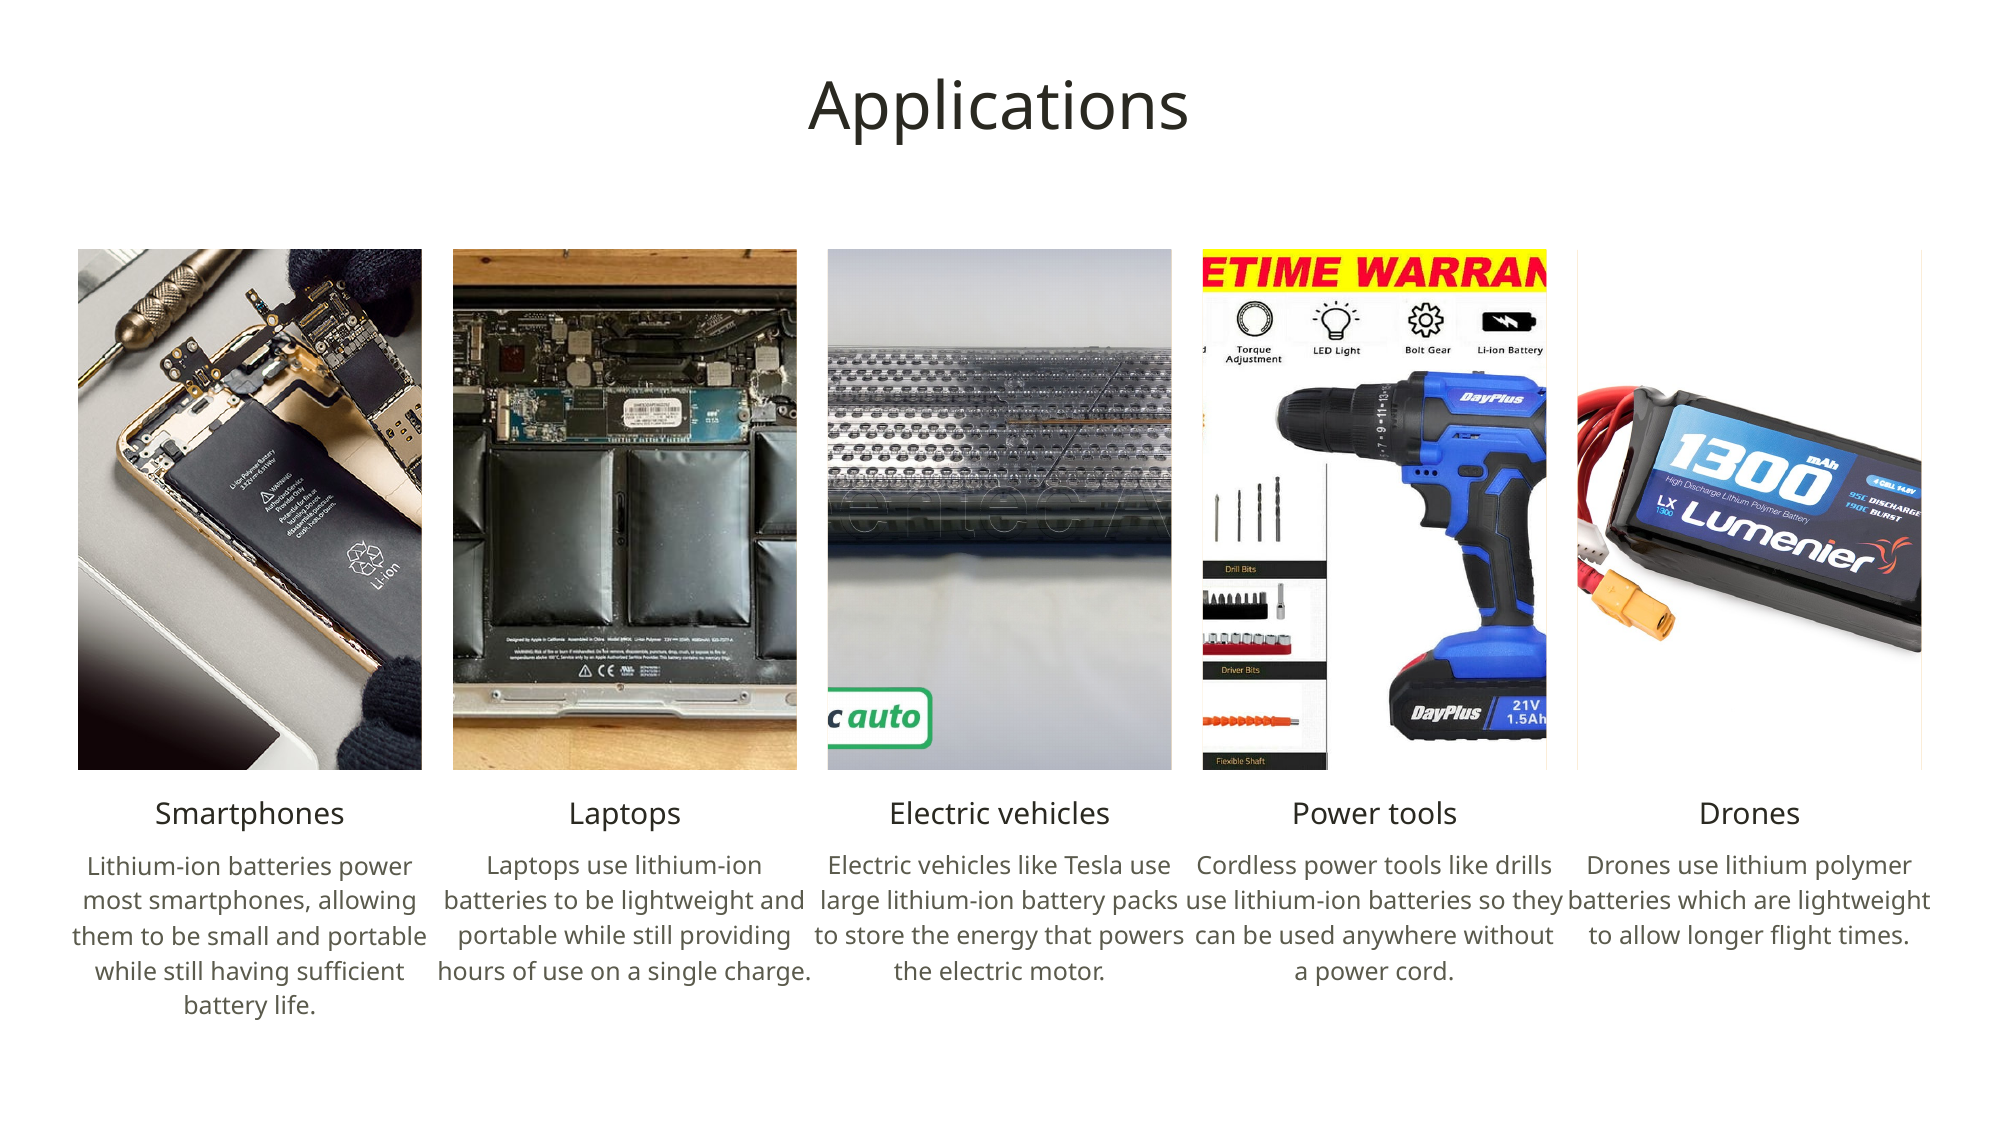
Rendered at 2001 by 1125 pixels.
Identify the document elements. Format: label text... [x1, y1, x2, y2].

text_box Drones [1560, 792, 1939, 831]
text_box Laptops use lithium-ion batteries to be lightweight and portable while still providing hours of use on a single charge. [435, 844, 810, 1020]
picture [77, 249, 422, 771]
picture [1202, 249, 1547, 771]
picture [452, 249, 797, 771]
picture [827, 249, 1172, 771]
text_box Cordless power tools like drills use lithium-ion batteries so they can be used anywhere without a power cord. [1185, 844, 1564, 1020]
text_box Laptops [435, 792, 810, 831]
text_box Lithium-ion batteries power most smartphones, allowing them to be small and portable while still having sufficient battery life. [60, 844, 439, 1055]
text_box Applications [0, 59, 2000, 144]
text_box Power tools [1185, 792, 1560, 831]
text_box Electric vehicles [810, 792, 1185, 831]
text_box Drones use lithium polymer batteries which are lightweight to allow longer flight times. [1560, 844, 1939, 985]
text_box Smartphones [60, 792, 435, 831]
picture [1577, 249, 1922, 771]
text_box Electric vehicles like Tesla use large lithium-ion battery packs to store the energy that powers the electric motor. [810, 844, 1185, 1020]
